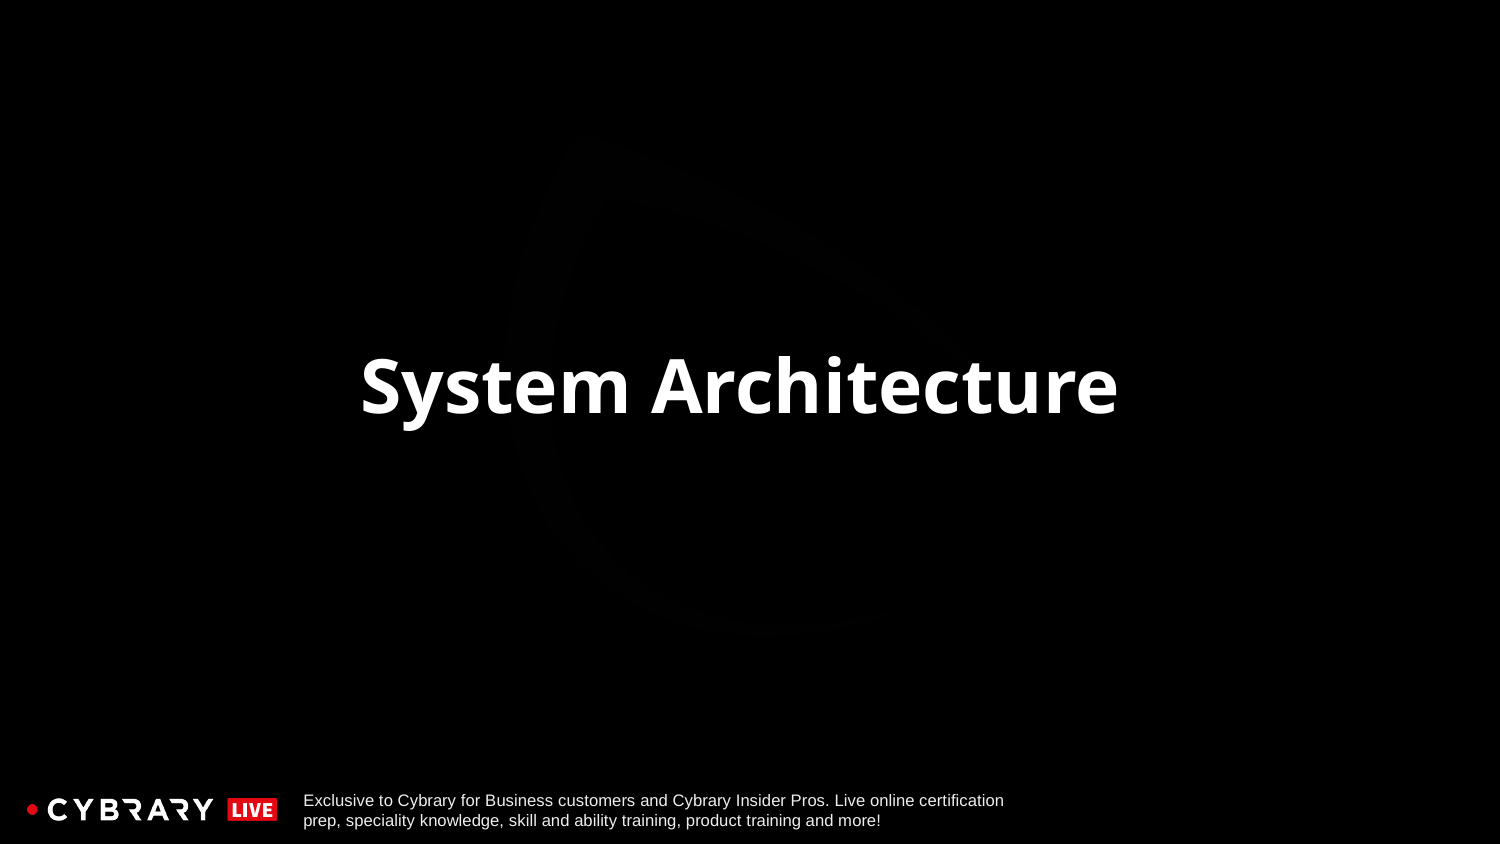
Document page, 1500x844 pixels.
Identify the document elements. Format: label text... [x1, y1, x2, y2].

title System Architecture [326, 47, 1174, 719]
picture [27, 798, 277, 821]
